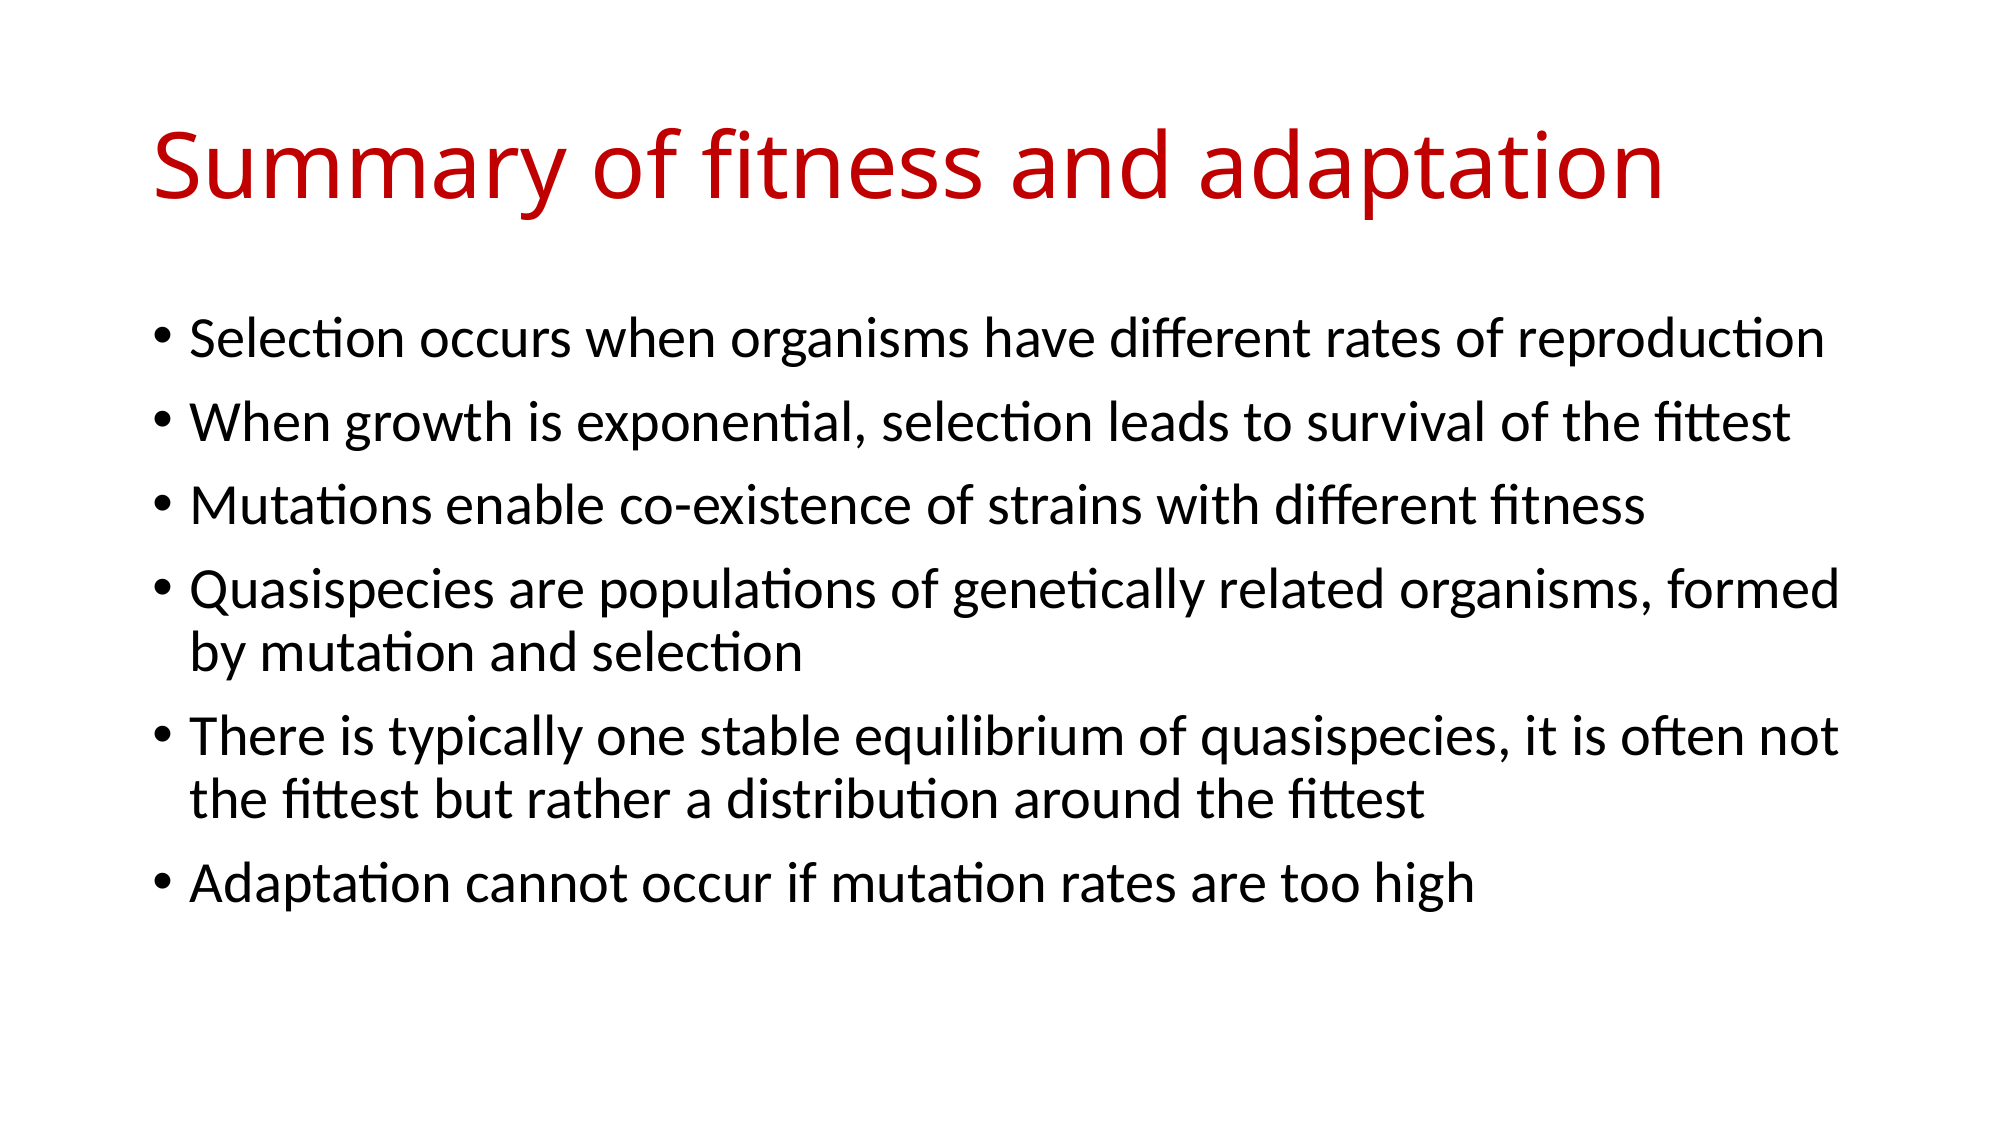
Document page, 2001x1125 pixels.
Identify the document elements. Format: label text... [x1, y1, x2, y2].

title Summary of fitness and adaptation [137, 59, 1863, 278]
list Selection occurs when organisms have different rates of reproduction When growth is exponential, selection leads to survival of the fittest Mutations enable co-existence of strains with different fitness Quasispecies are populations of genetically related organisms, formed by mutation and selection There is typically one stable equilibrium of quasispecies, it is often not the fittest but rather a distribution around the fittest Adaptation cannot occur if mutation rates are too high [137, 299, 1863, 1014]
